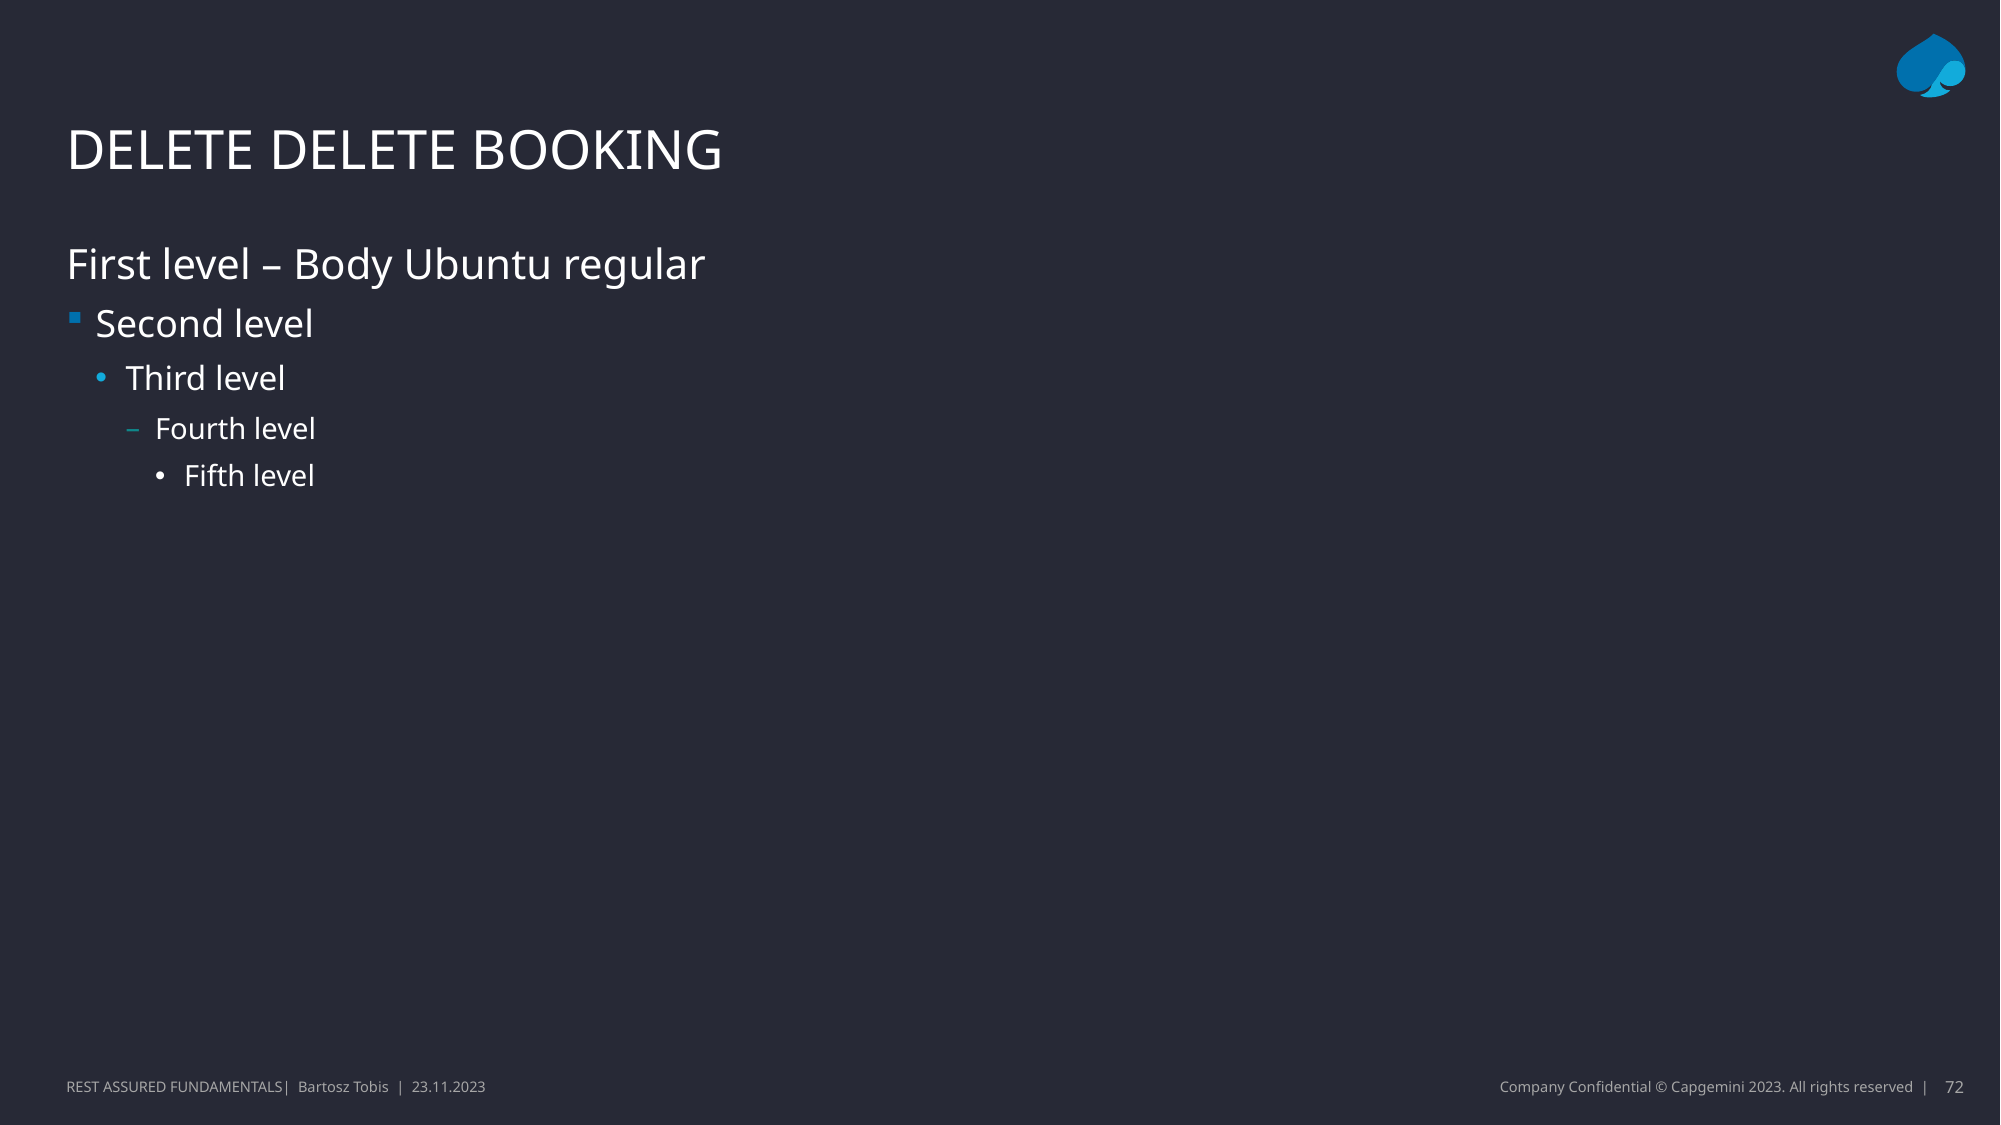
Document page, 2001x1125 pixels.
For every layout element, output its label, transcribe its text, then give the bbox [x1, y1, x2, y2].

title DELETE delete booking [66, 63, 1863, 182]
list First level – Body Ubuntu regular Second level Third level Fourth level Fifth level [66, 237, 1938, 1050]
